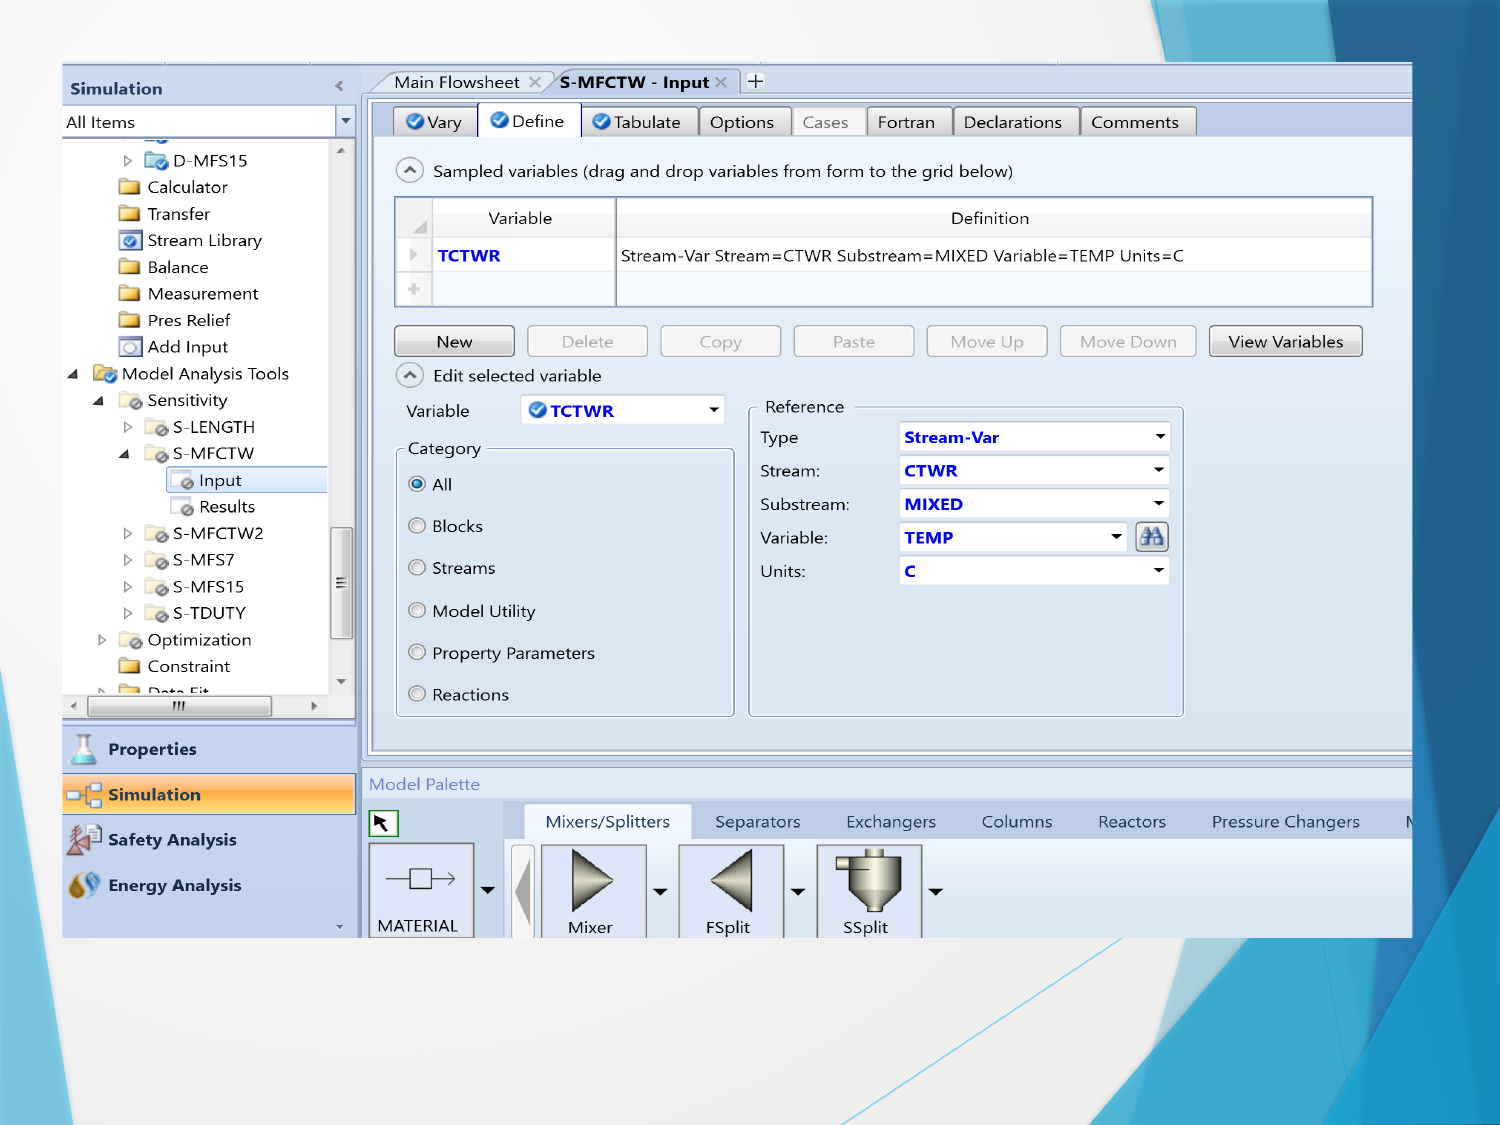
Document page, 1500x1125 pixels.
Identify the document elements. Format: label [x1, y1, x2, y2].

picture [61, 61, 1413, 938]
